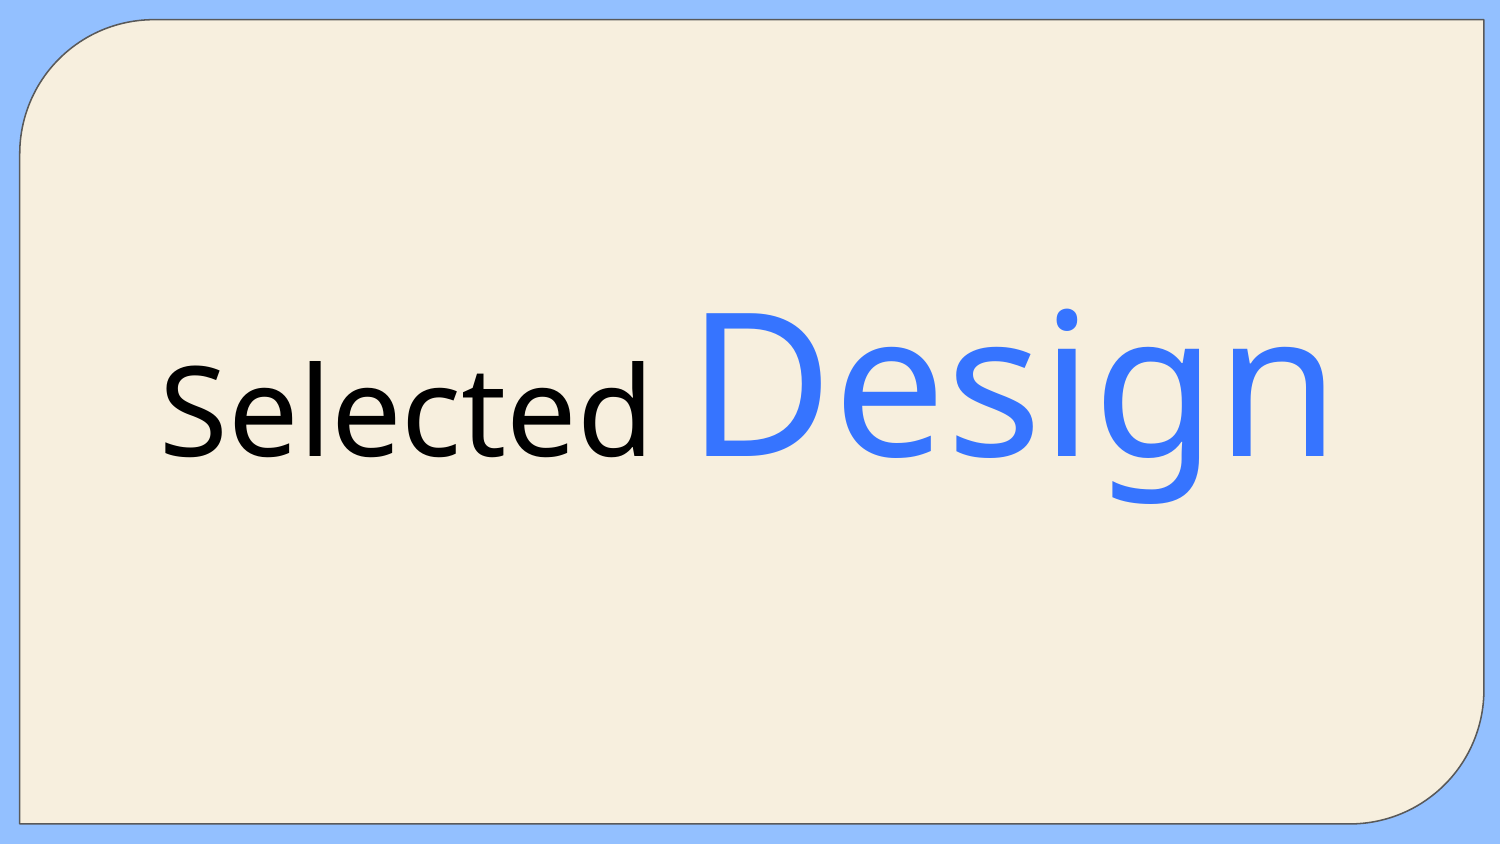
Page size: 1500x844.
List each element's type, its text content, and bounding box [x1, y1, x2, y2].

title Selected Design [51, 352, 1449, 491]
